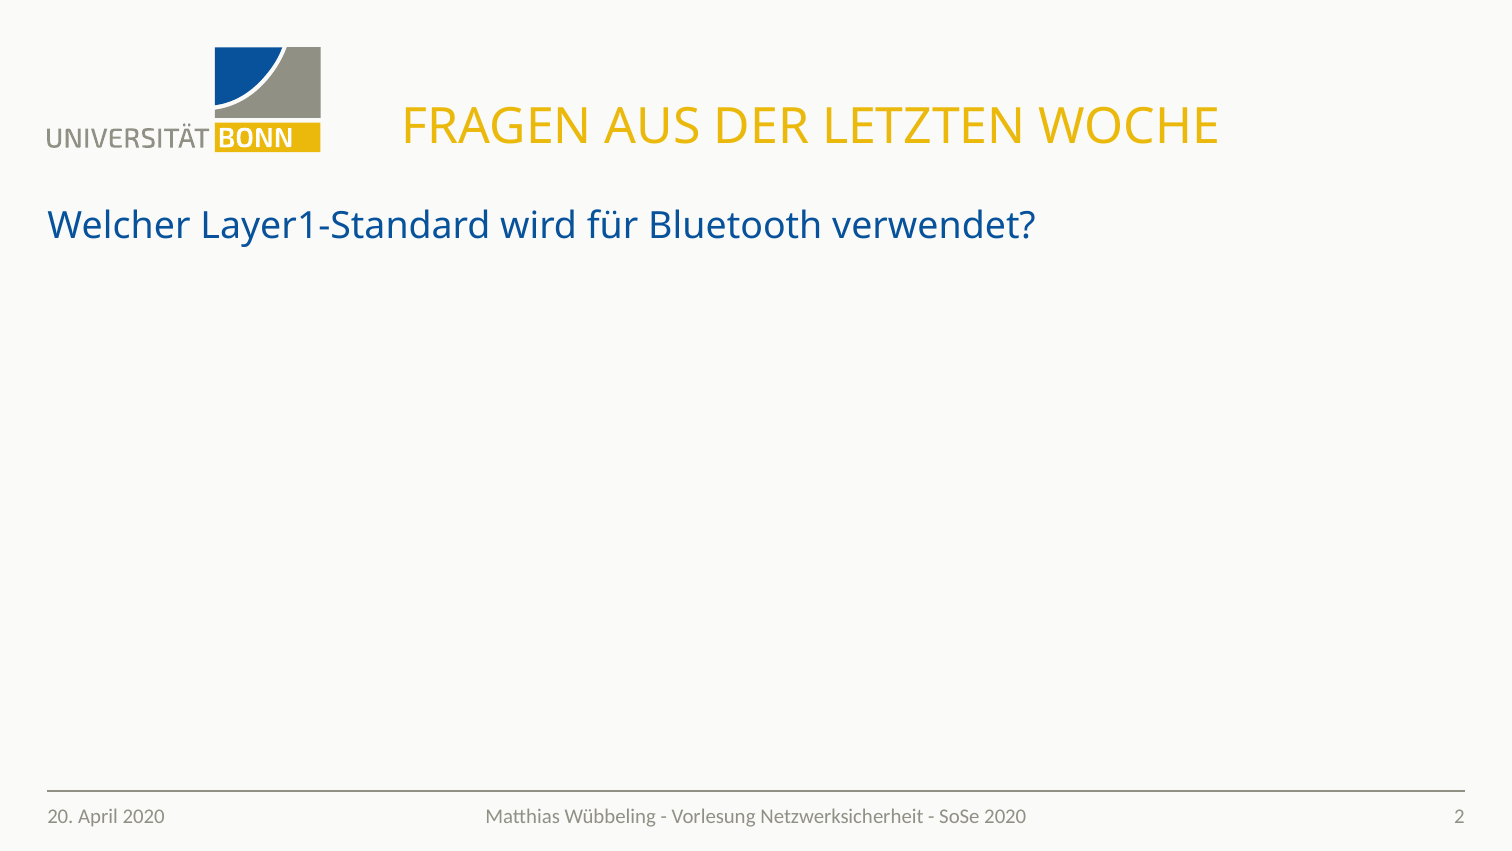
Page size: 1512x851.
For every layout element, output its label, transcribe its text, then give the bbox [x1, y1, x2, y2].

slide_number 2 [1370, 791, 1465, 839]
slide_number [47, 791, 189, 839]
title Fragen aus der letzten Woche [401, 47, 1465, 154]
footer Matthias Wübbeling - Vorlesung Netzwerksicherheit - SoSe 2020 [342, 791, 1170, 839]
list Welcher Layer1-Standard wird für Bluetooth verwendet? [47, 200, 1465, 745]
